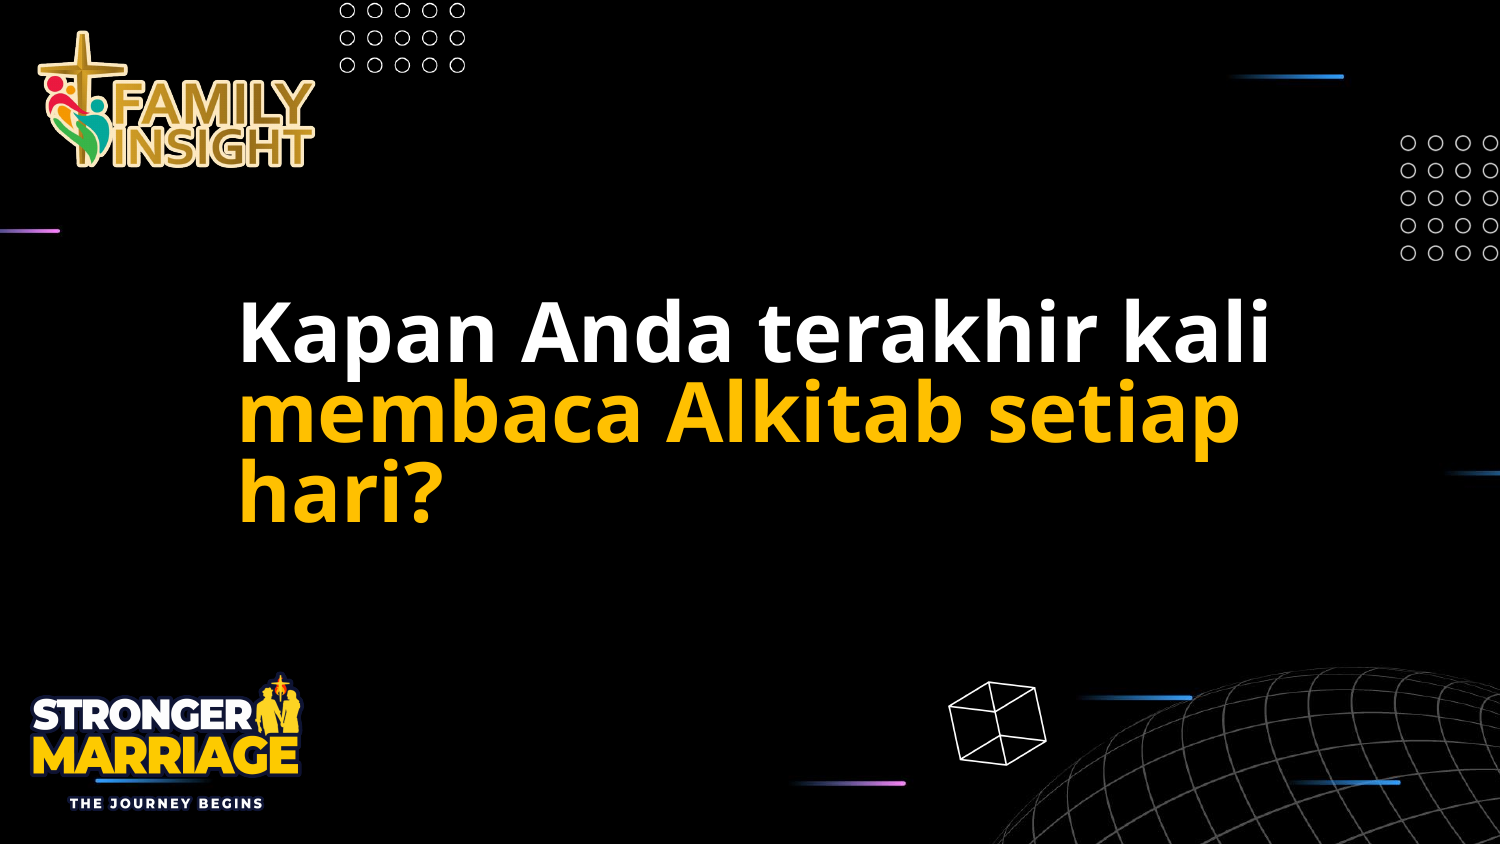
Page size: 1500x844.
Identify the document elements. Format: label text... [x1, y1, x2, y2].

title Kapan Anda terakhir kali membaca Alkitab setiap hari? [221, 193, 1488, 724]
picture [0, 0, 1500, 844]
